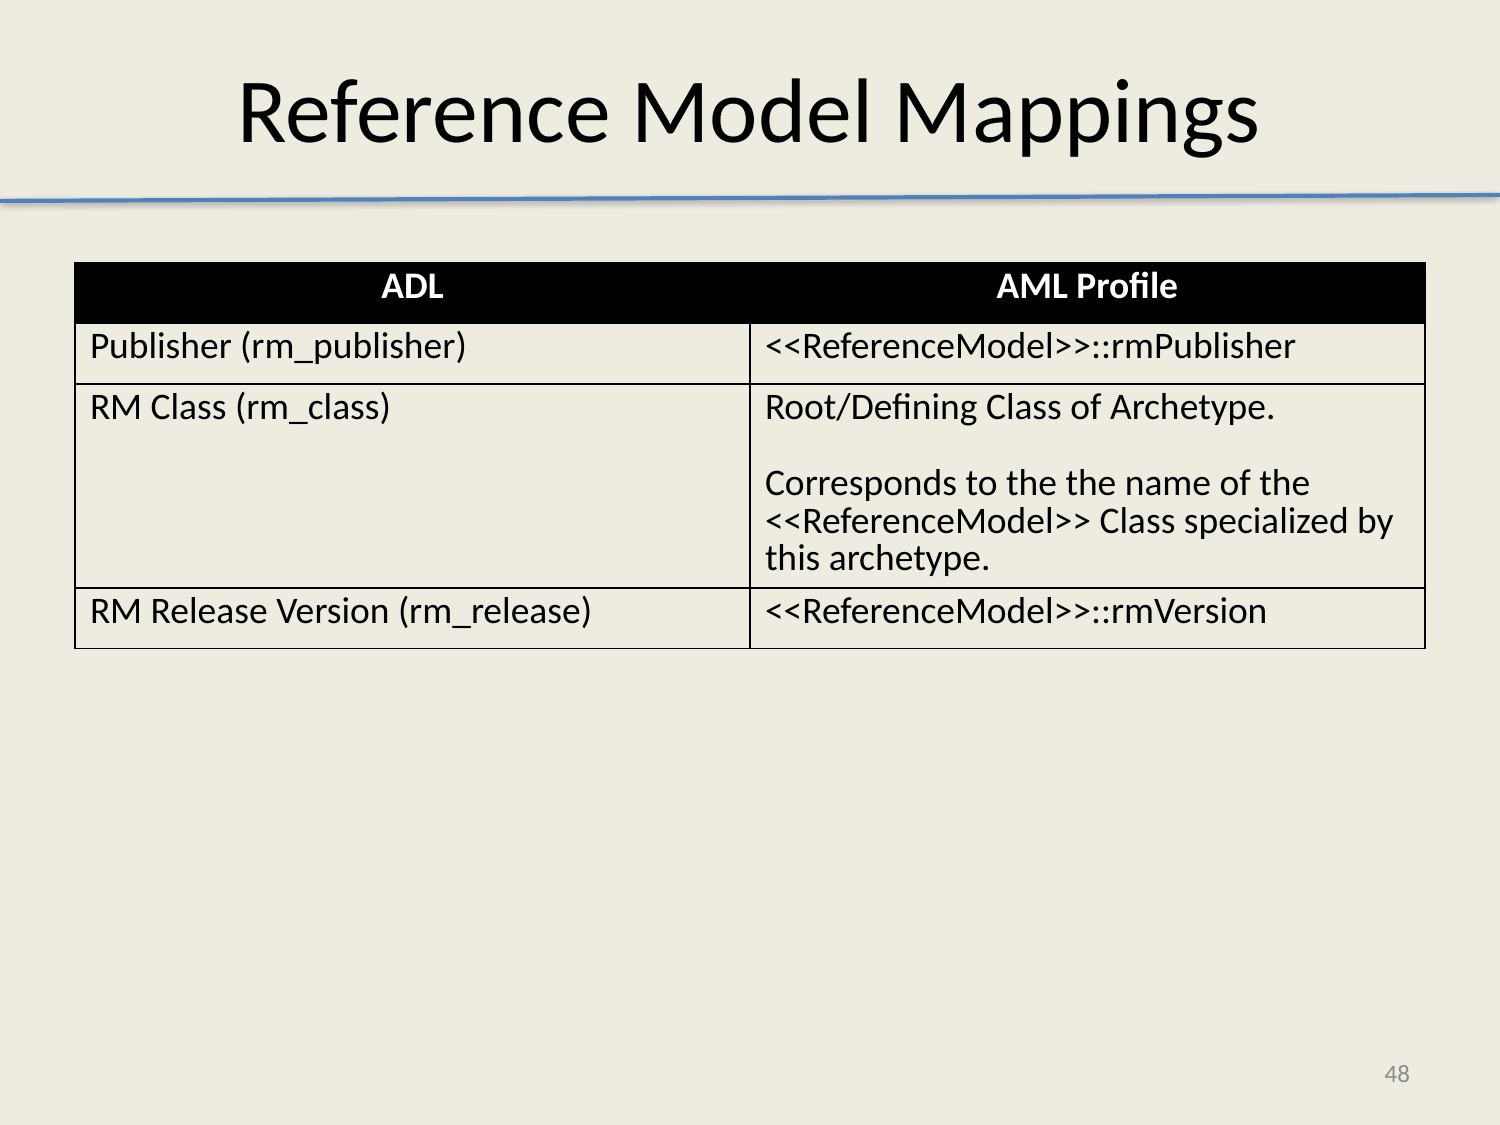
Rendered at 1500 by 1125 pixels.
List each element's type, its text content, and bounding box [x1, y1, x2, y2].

table_header ADL [76, 263, 749, 323]
table_cell Root/Defining Class of Archetype. Corresponds to the the name of the <<ReferenceModel>> Class specialized by this archetype. [751, 385, 1424, 587]
table_cell RM Class (rm_class) [76, 385, 749, 587]
table_cell <<ReferenceModel>>::rmVersion [751, 589, 1424, 648]
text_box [0, 194, 1500, 202]
text_box Reference Model Mappings [74, 45, 1425, 193]
table_header AML Profile [751, 263, 1424, 323]
table_cell Publisher (rm_publisher) [76, 324, 749, 383]
slide_number 48 [1074, 1042, 1425, 1103]
table_cell RM Release Version (rm_release) [76, 589, 749, 648]
table_cell <<ReferenceModel>>::rmPublisher [751, 324, 1424, 383]
